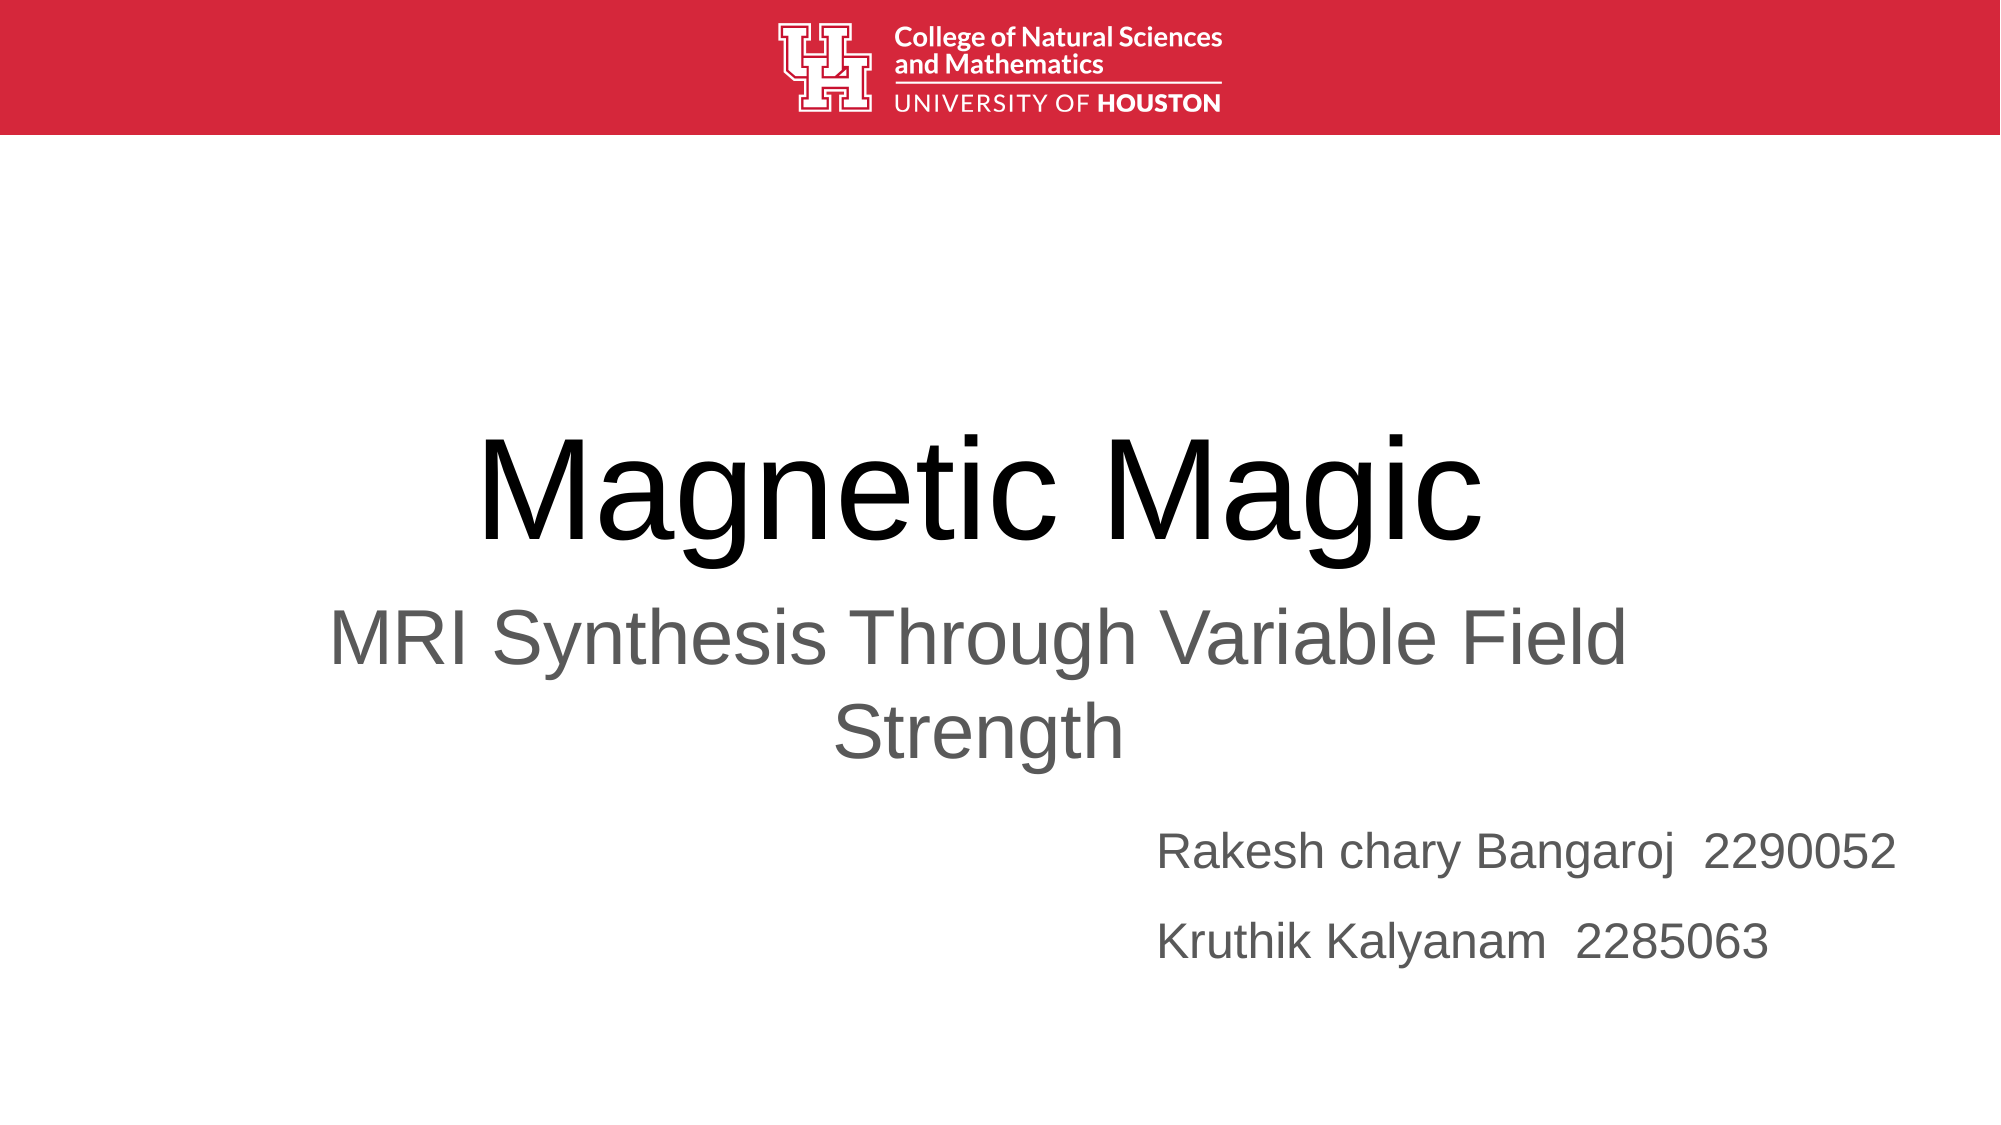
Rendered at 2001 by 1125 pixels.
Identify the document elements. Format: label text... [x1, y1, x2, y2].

picture [778, 23, 1222, 112]
text_box Rakesh chary Bangaroj 2290052 Kruthik Kalyanam 2285063 [1148, 810, 1906, 976]
subtitle MRI Synthesis Through Variable Field Strength [228, 579, 1730, 852]
title Magnetic Magic [149, 183, 1851, 577]
